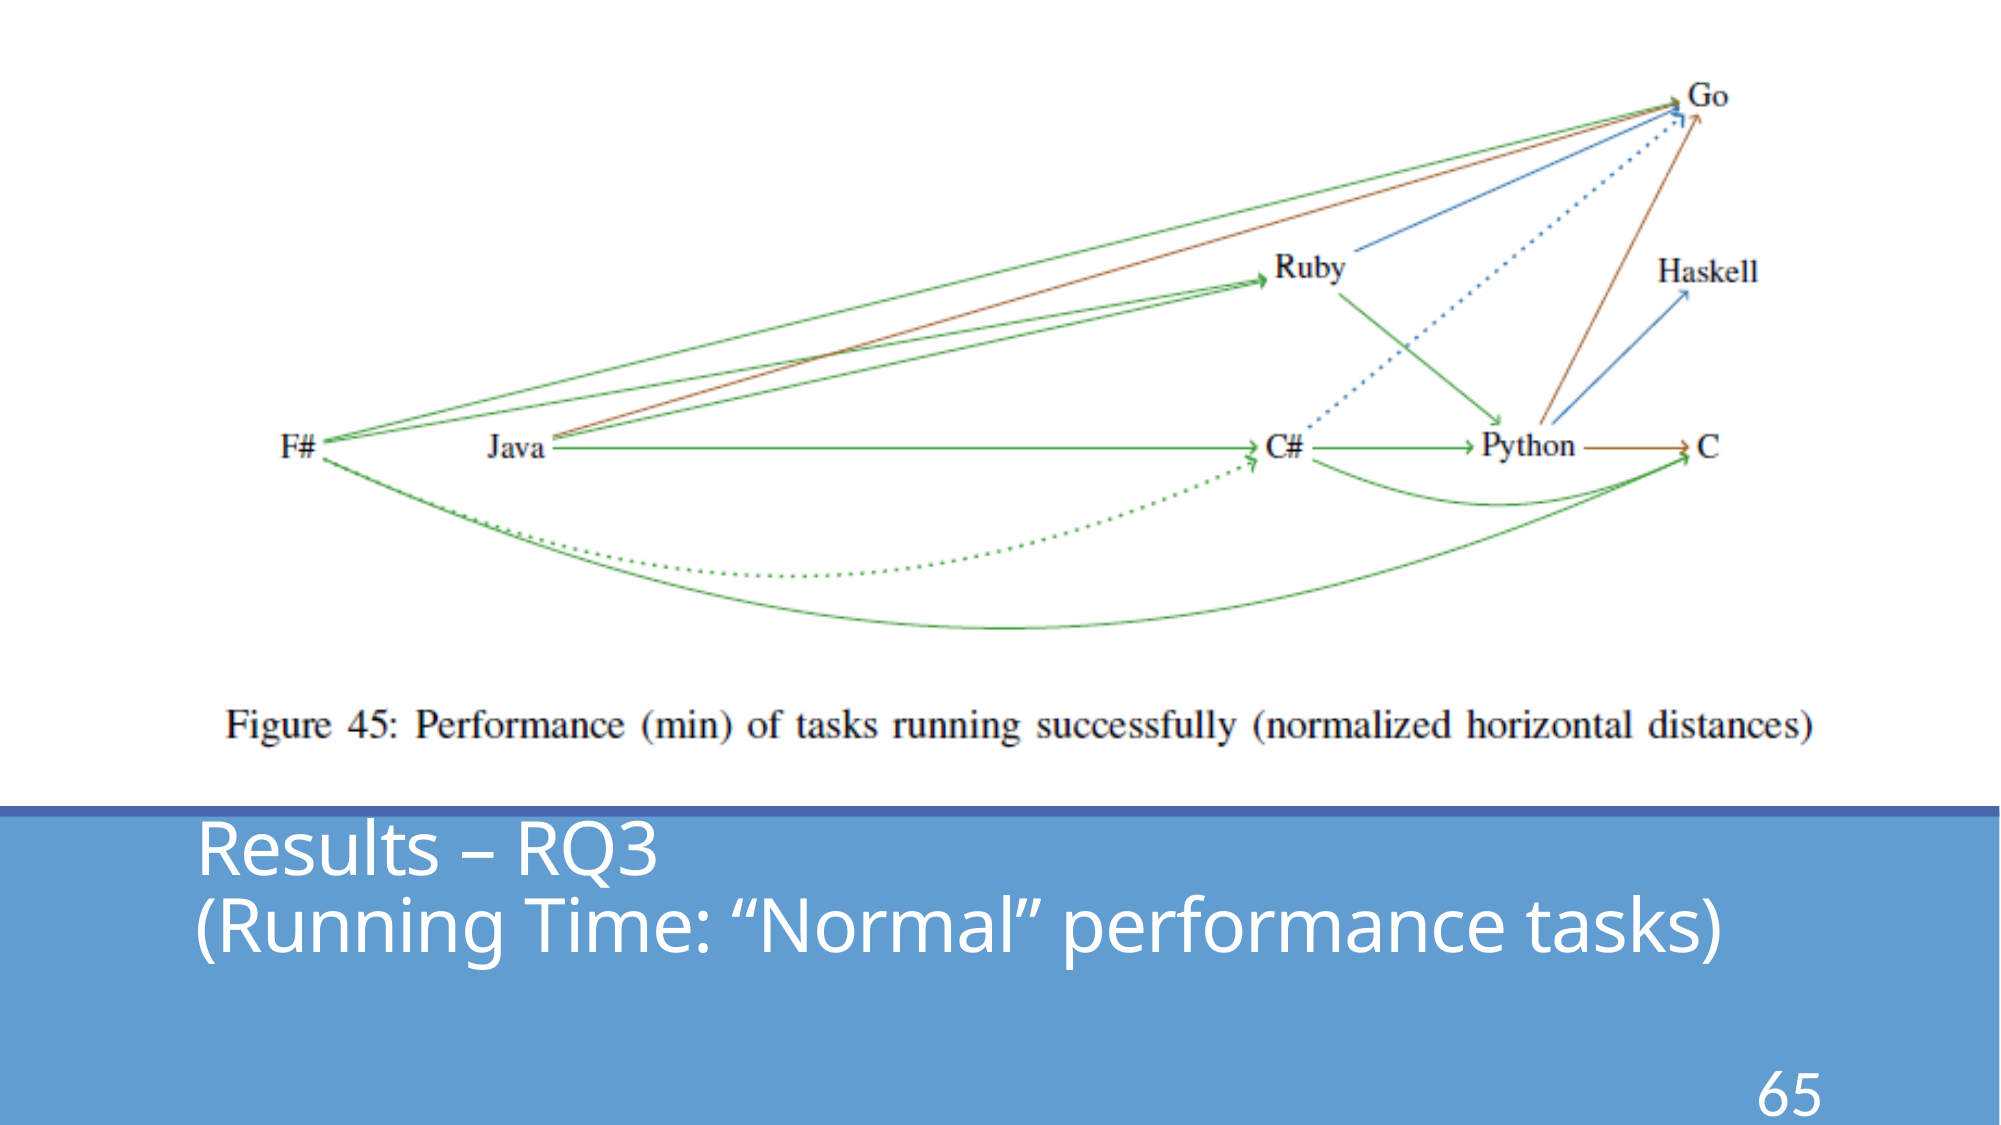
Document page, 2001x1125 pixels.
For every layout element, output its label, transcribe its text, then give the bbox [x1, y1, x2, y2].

picture [179, 44, 1831, 780]
slide_number 65 [1624, 1059, 1840, 1120]
title Results – RQ3 (Running Time: “Normal” performance tasks) [180, 832, 1839, 968]
